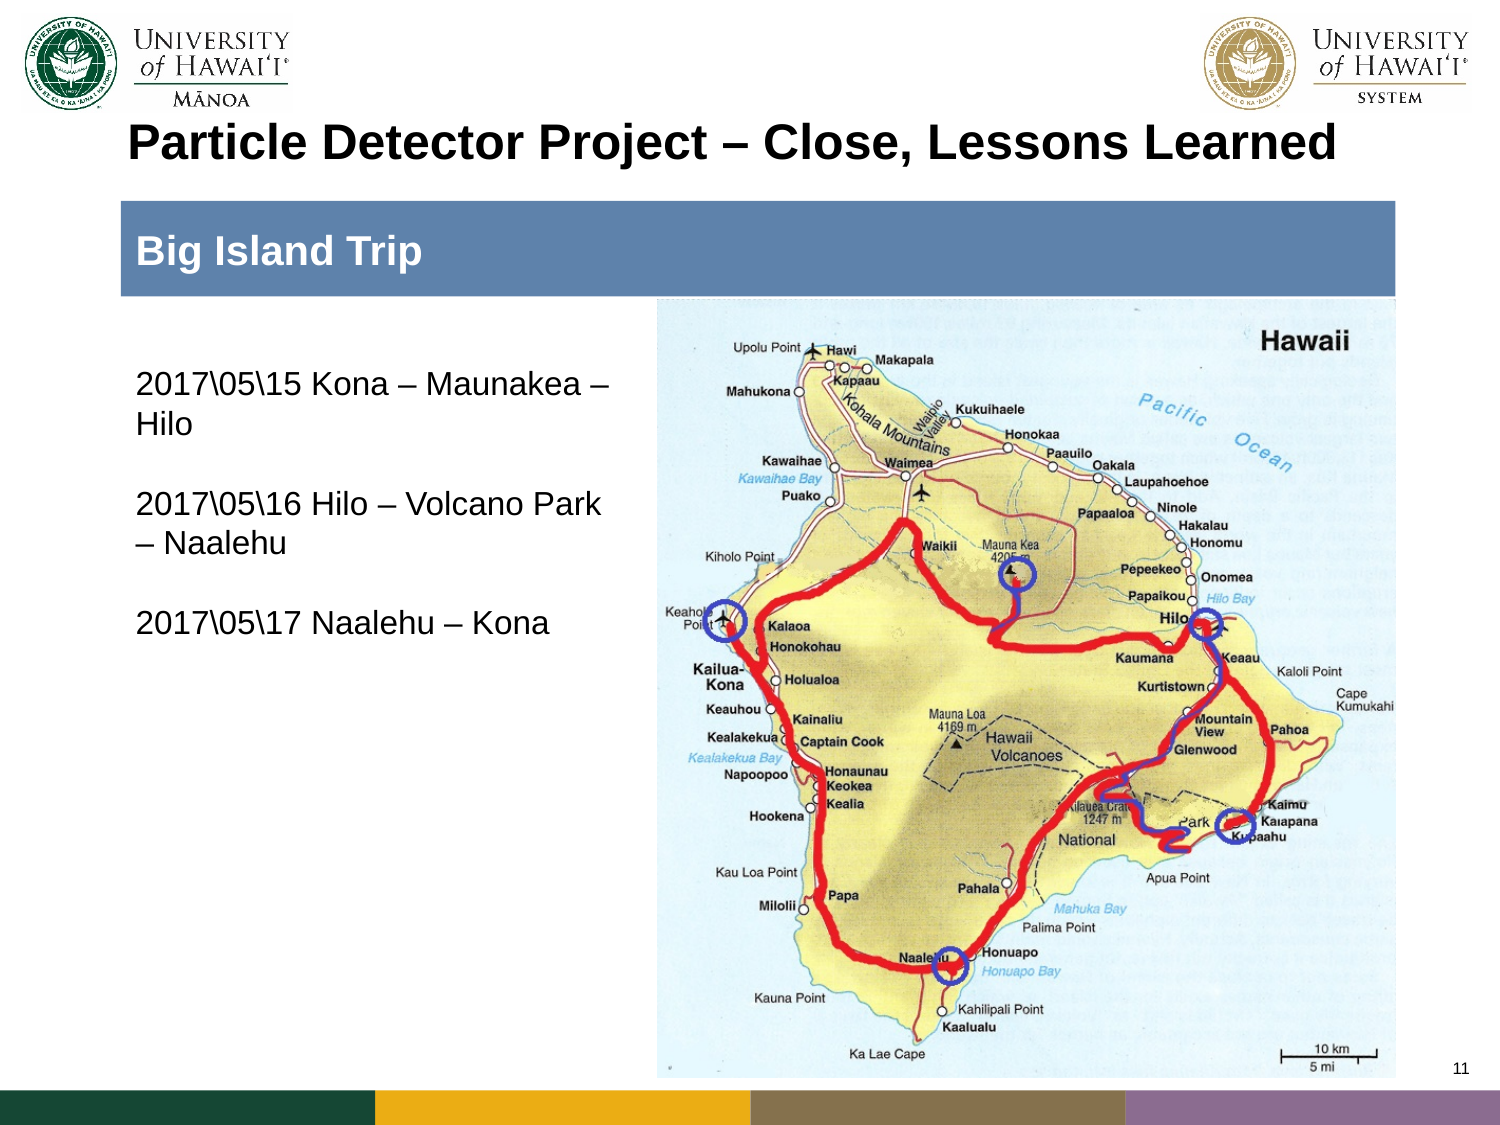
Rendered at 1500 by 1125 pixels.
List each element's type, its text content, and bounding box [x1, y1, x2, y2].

slide_number 11 [1162, 1050, 1500, 1088]
text_box Particle Detector Project – Close, Lessons Learned [112, 95, 1404, 184]
picture [20, 12, 293, 113]
text_box 2017\05\15 Kona – Maunakea – Hilo 2017\05\16 Hilo – Volcano Park – Naalehu 2017\05\17 Naalehu – Kona [120, 314, 641, 849]
text_box [376, 1090, 750, 1125]
text_box [750, 1090, 1126, 1125]
text_box Big Island Trip [120, 200, 1396, 297]
picture [1200, 12, 1472, 113]
text_box [0, 1090, 376, 1125]
picture [656, 299, 1396, 1078]
text_box [1126, 1090, 1500, 1125]
